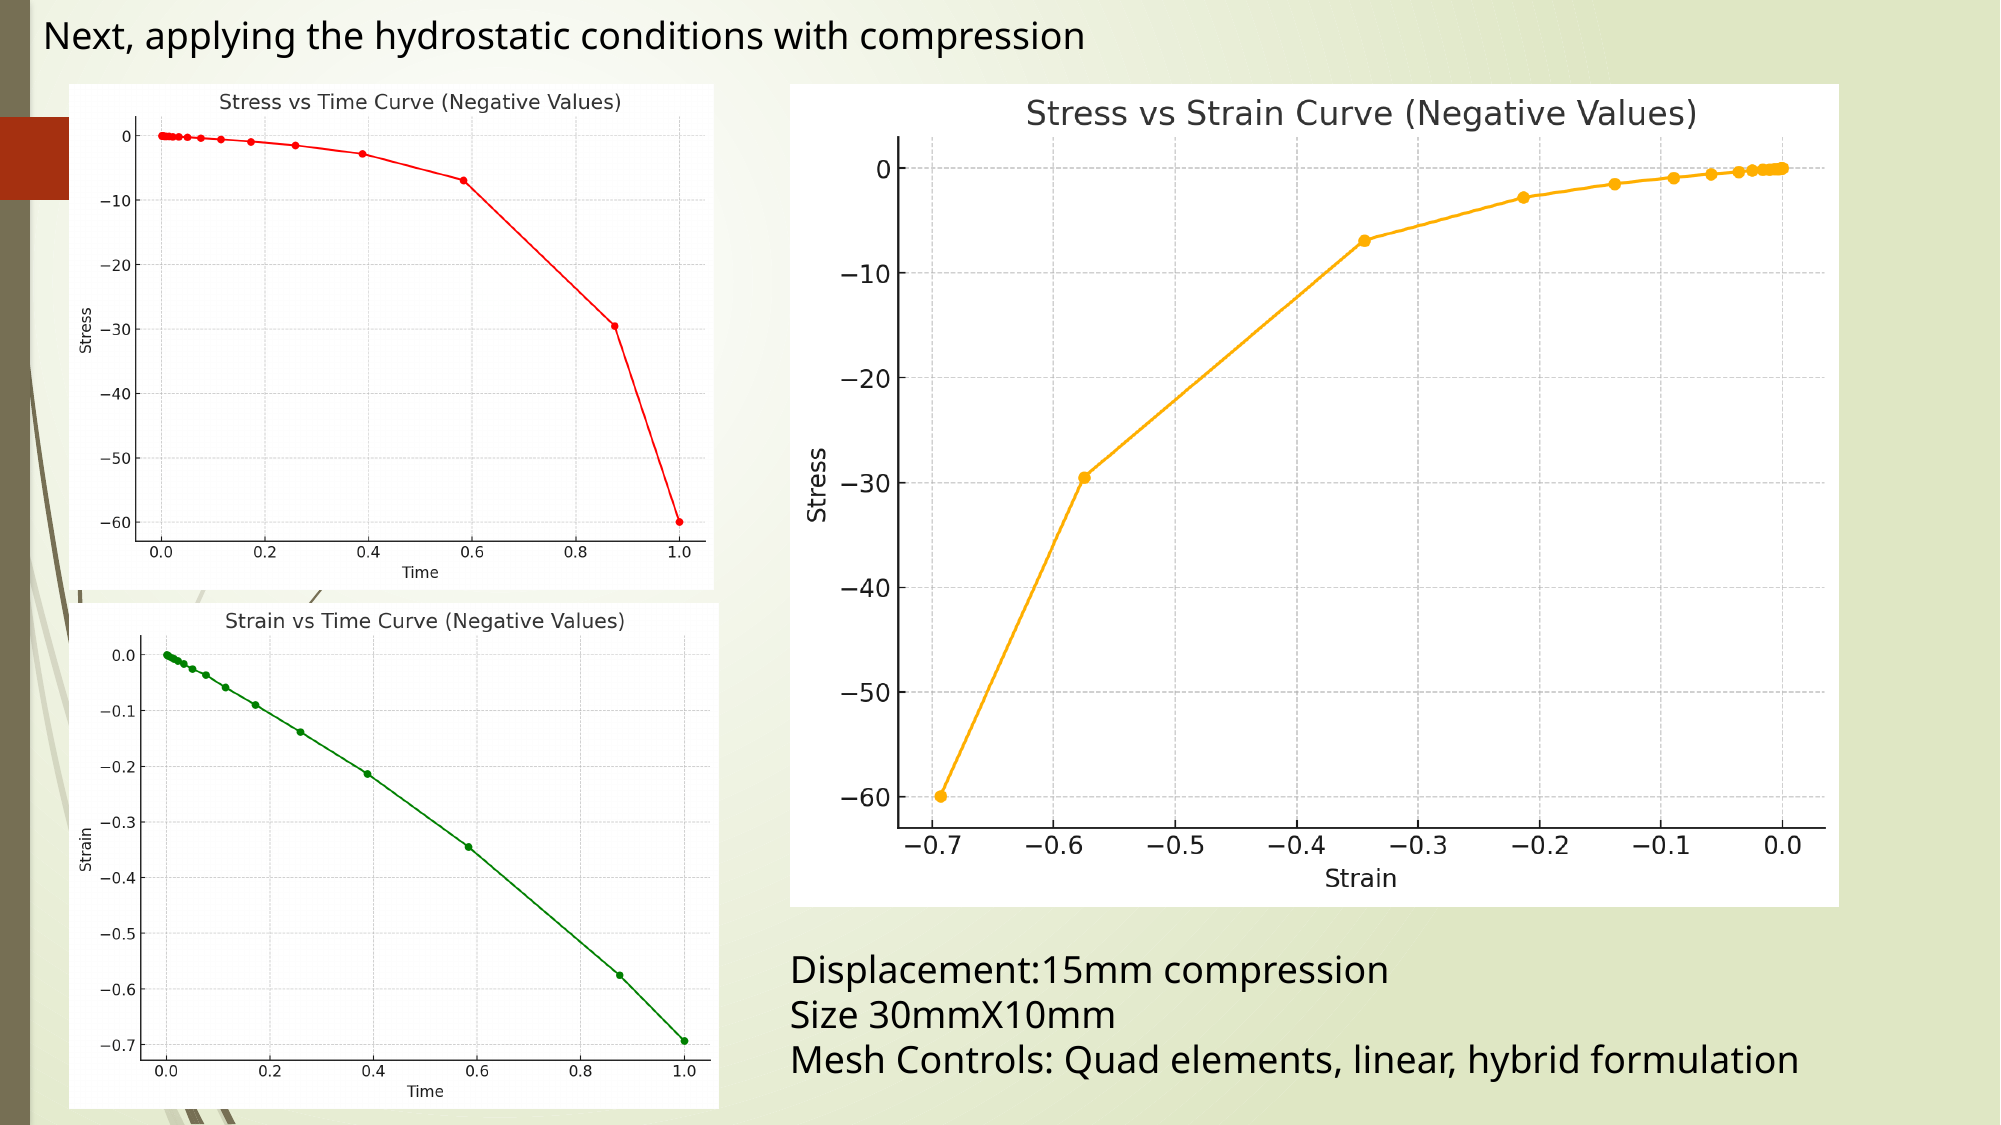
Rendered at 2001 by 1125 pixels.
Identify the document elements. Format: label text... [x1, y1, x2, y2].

text_box Next, applying the hydrostatic conditions with compression [28, 4, 1735, 110]
picture [69, 84, 714, 590]
text_box Displacement:15mm compression Size 30mmX10mm Mesh Controls: Quad elements, linear, hybrid formulation [774, 939, 1949, 1089]
picture [69, 603, 720, 1109]
picture [790, 84, 1839, 907]
